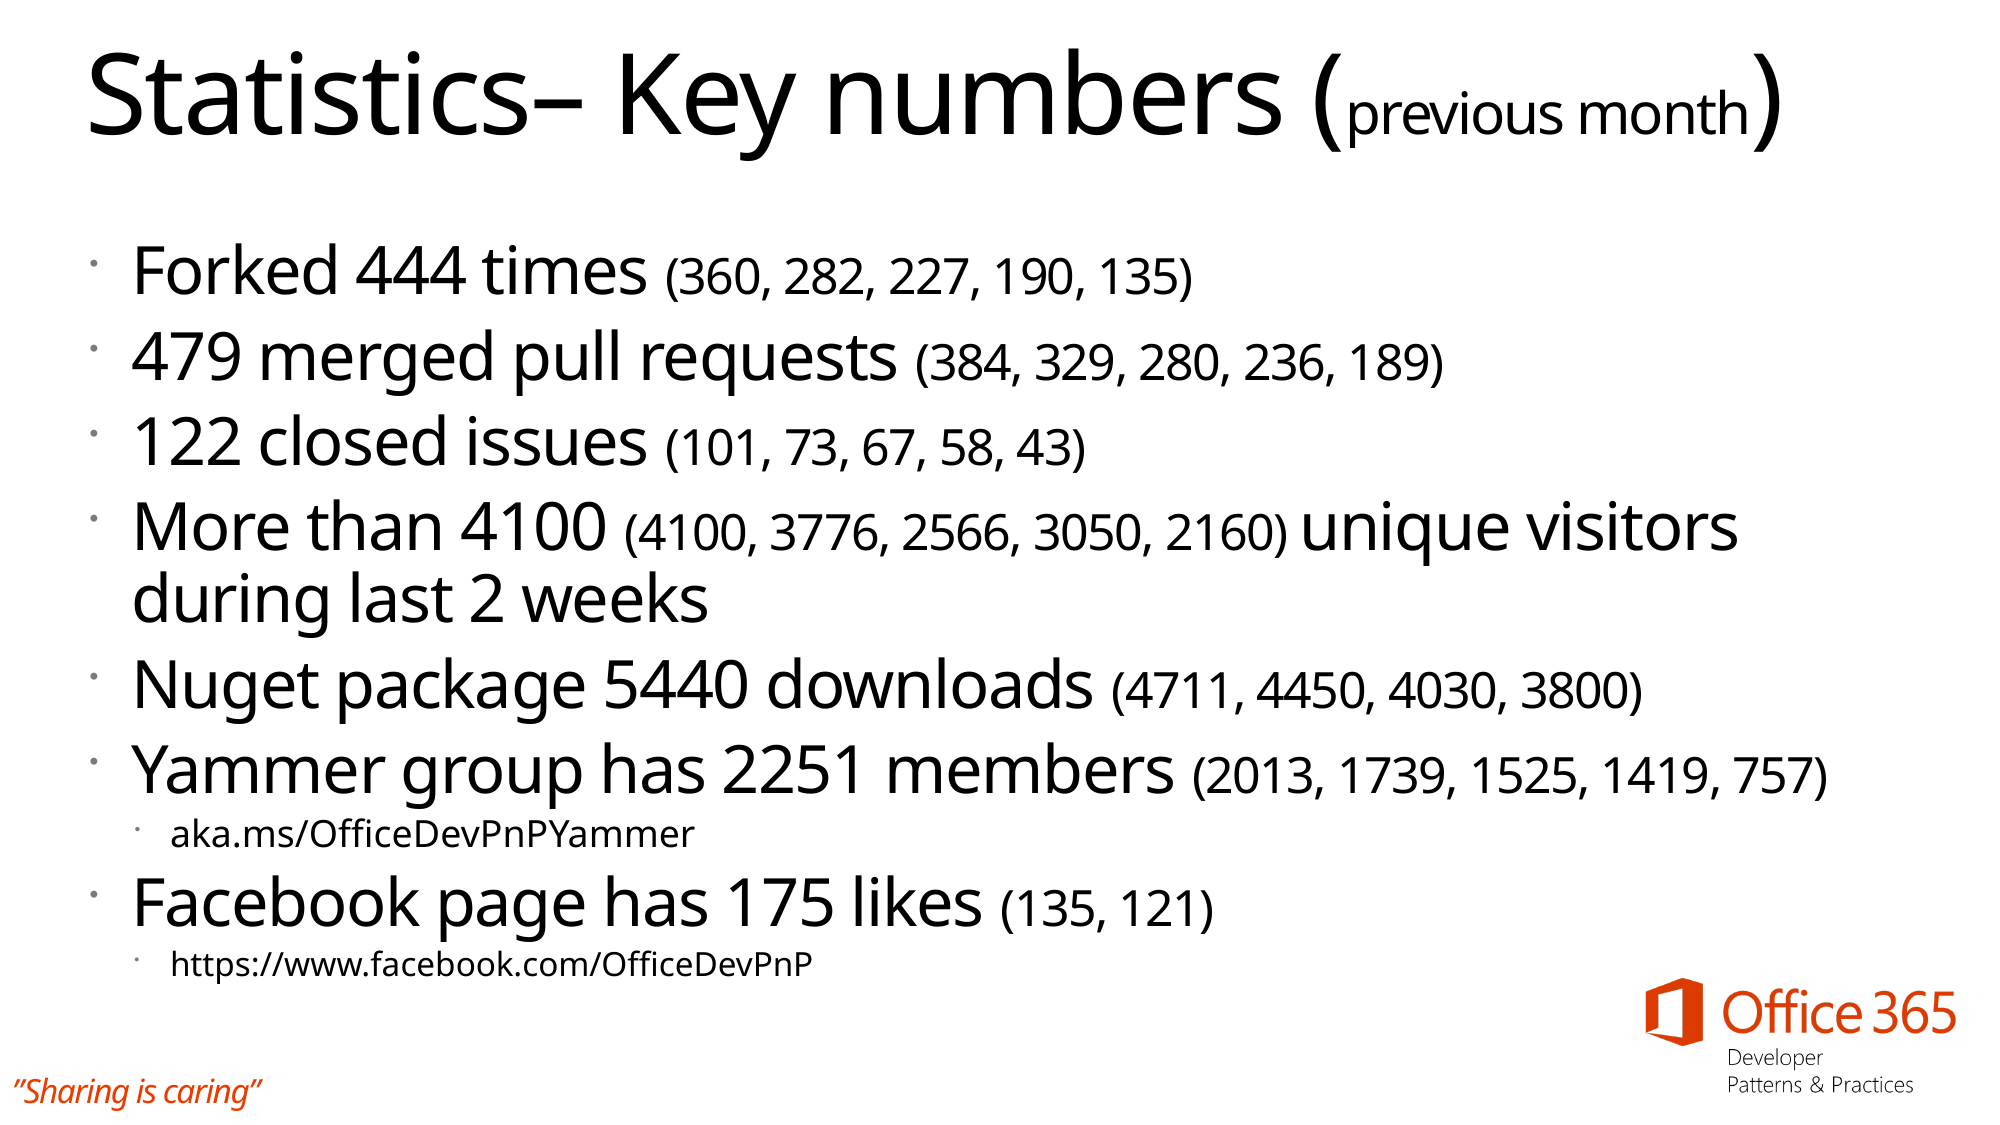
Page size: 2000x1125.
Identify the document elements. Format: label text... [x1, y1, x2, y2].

picture [1616, 948, 1983, 1111]
list Forked 444 times (360, 282, 227, 190, 135) 479 merged pull requests (384, 329, 280, 236, 189) 122 closed issues (101, 73, 67, 58, 43) More than 4100 (4100, 3776, 2566, 3050, 2160) unique visitors during last 2 weeks Nuget package 5440 downloads (4711, 4450, 4030, 3800) Yammer group has 2251 members (2013, 1739, 1525, 1419, 757) aka.ms/OfficeDevPnPYammer Facebook page has 175 likes (135, 121) https://www.facebook.com/OfficeDevPnP [85, 237, 1914, 1013]
title Statistics– Key numbers (previous month) [85, 37, 1914, 161]
